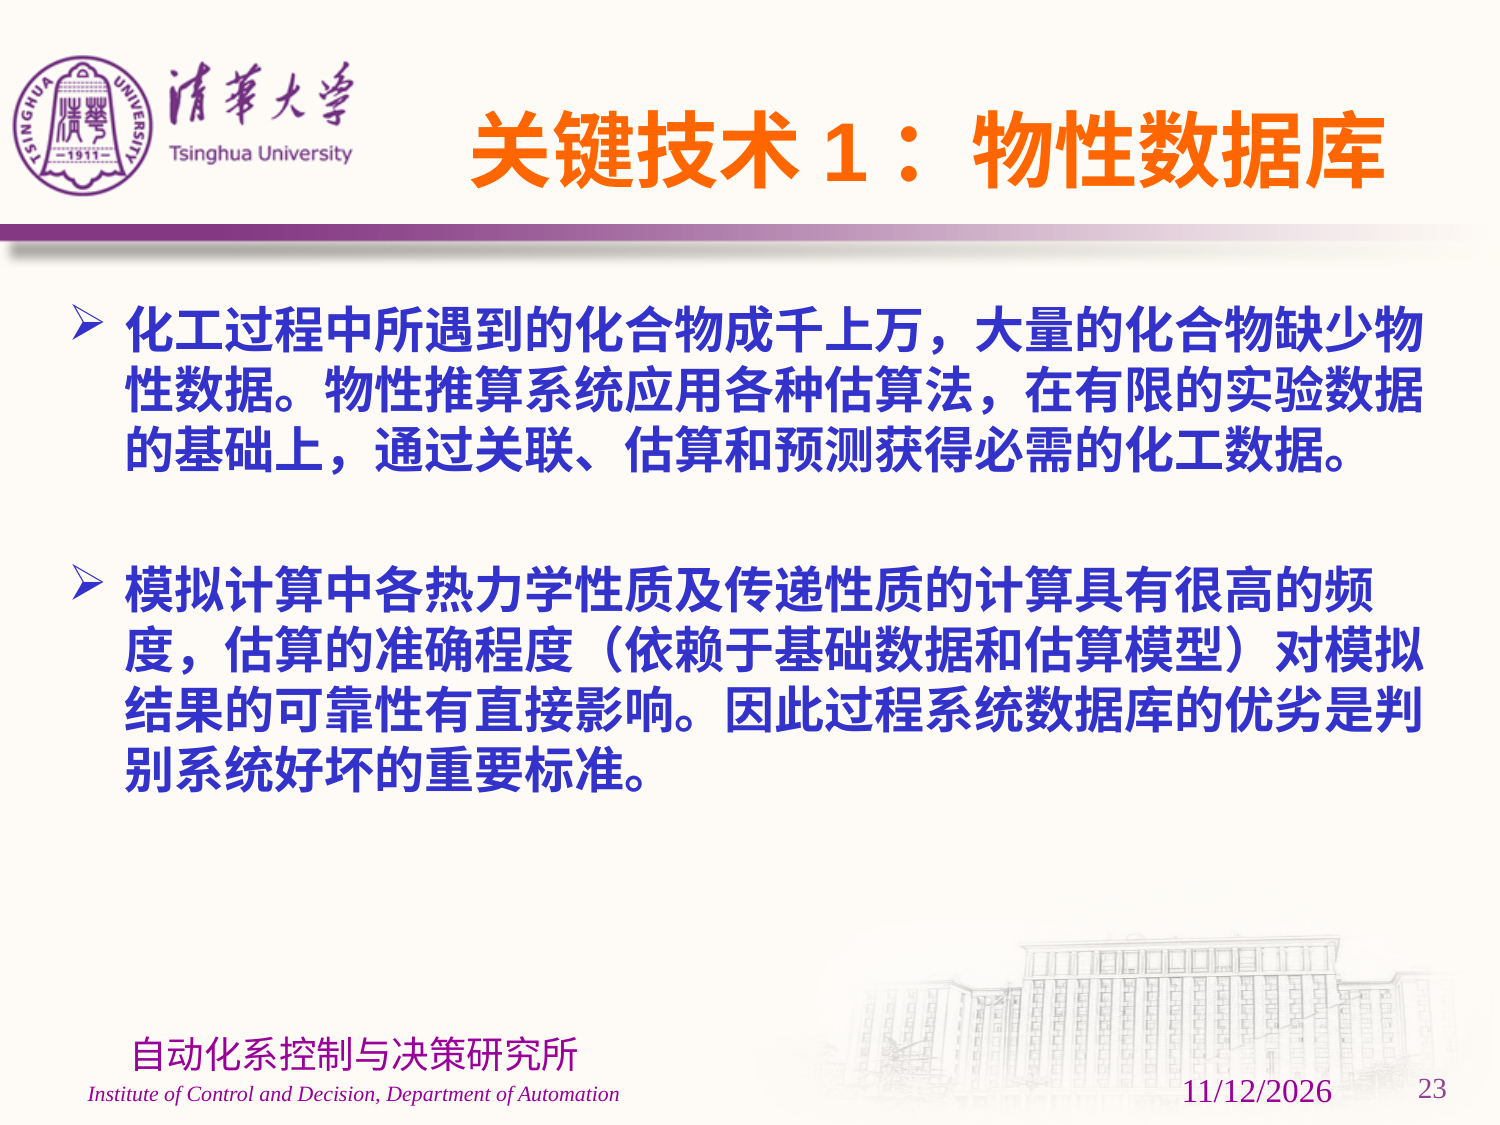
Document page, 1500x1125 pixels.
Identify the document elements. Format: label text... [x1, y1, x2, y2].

list 化工过程中所遇到的化合物成千上万，大量的化合物缺少物性数据。物性推算系统应用各种估算法，在有限的实验数据的基础上，通过关联、估算和预测获得必需的化工数据。 模拟计算中各热力学性质及传递性质的计算具有很高的频度，估算的准确程度（依赖于基础数据和估算模型）对模拟结果的可靠性有直接影响。因此过程系统数据库的优劣是判别系统好坏的重要标准。 [53, 290, 1454, 941]
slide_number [1163, 1061, 1351, 1118]
picture [11, 54, 361, 198]
picture [0, 224, 1500, 268]
title 关键技术1：物性数据库 [372, 66, 1485, 229]
slide_number 23 [1352, 1061, 1463, 1118]
